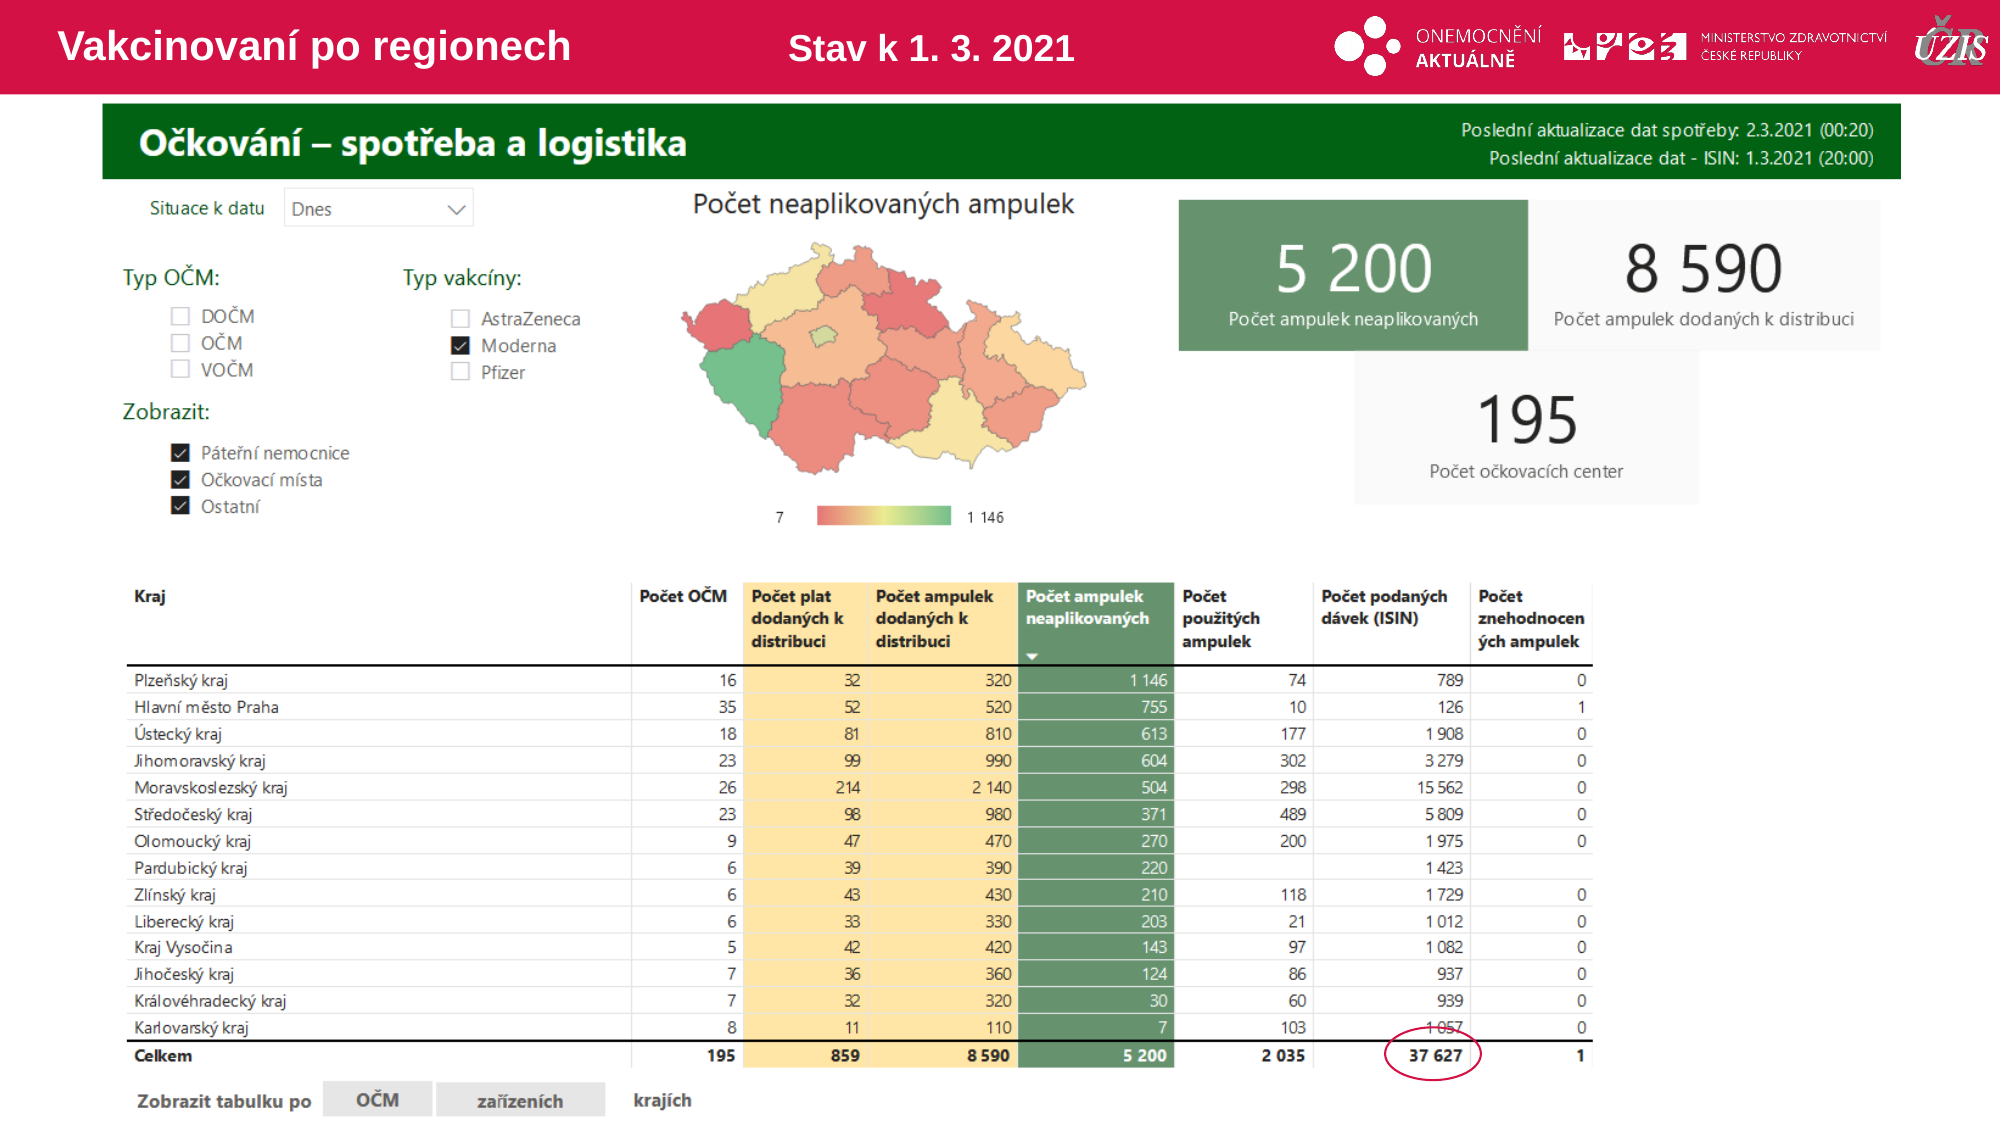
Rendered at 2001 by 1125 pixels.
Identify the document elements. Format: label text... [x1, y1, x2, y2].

text_box Stav k 1. 3. 2021 [773, 16, 1218, 77]
picture [1334, 16, 1542, 76]
picture [1563, 31, 1888, 60]
picture [99, 100, 1901, 1125]
title Vakcinovaní po regionech [42, 0, 1262, 95]
picture [1915, 15, 1989, 66]
